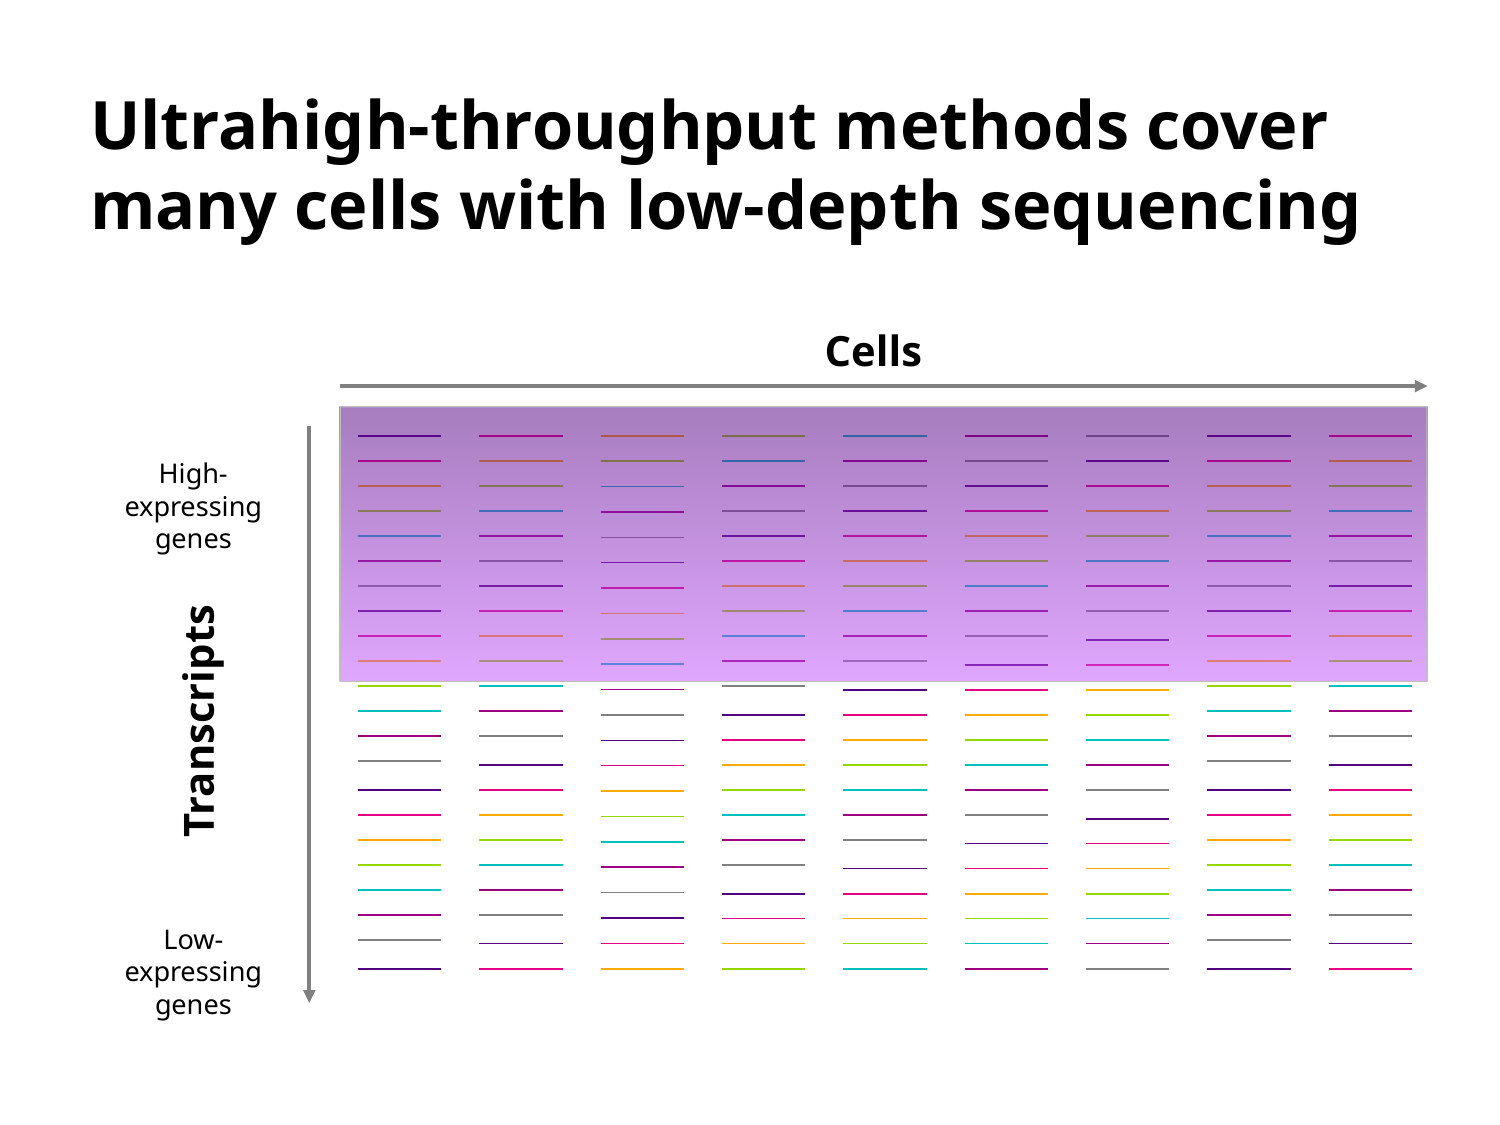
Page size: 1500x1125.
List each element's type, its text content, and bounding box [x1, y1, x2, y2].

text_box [77, 317, 1428, 1003]
title Ultrahigh-throughput methods cover many cells with low-depth sequencing [75, 75, 1425, 225]
